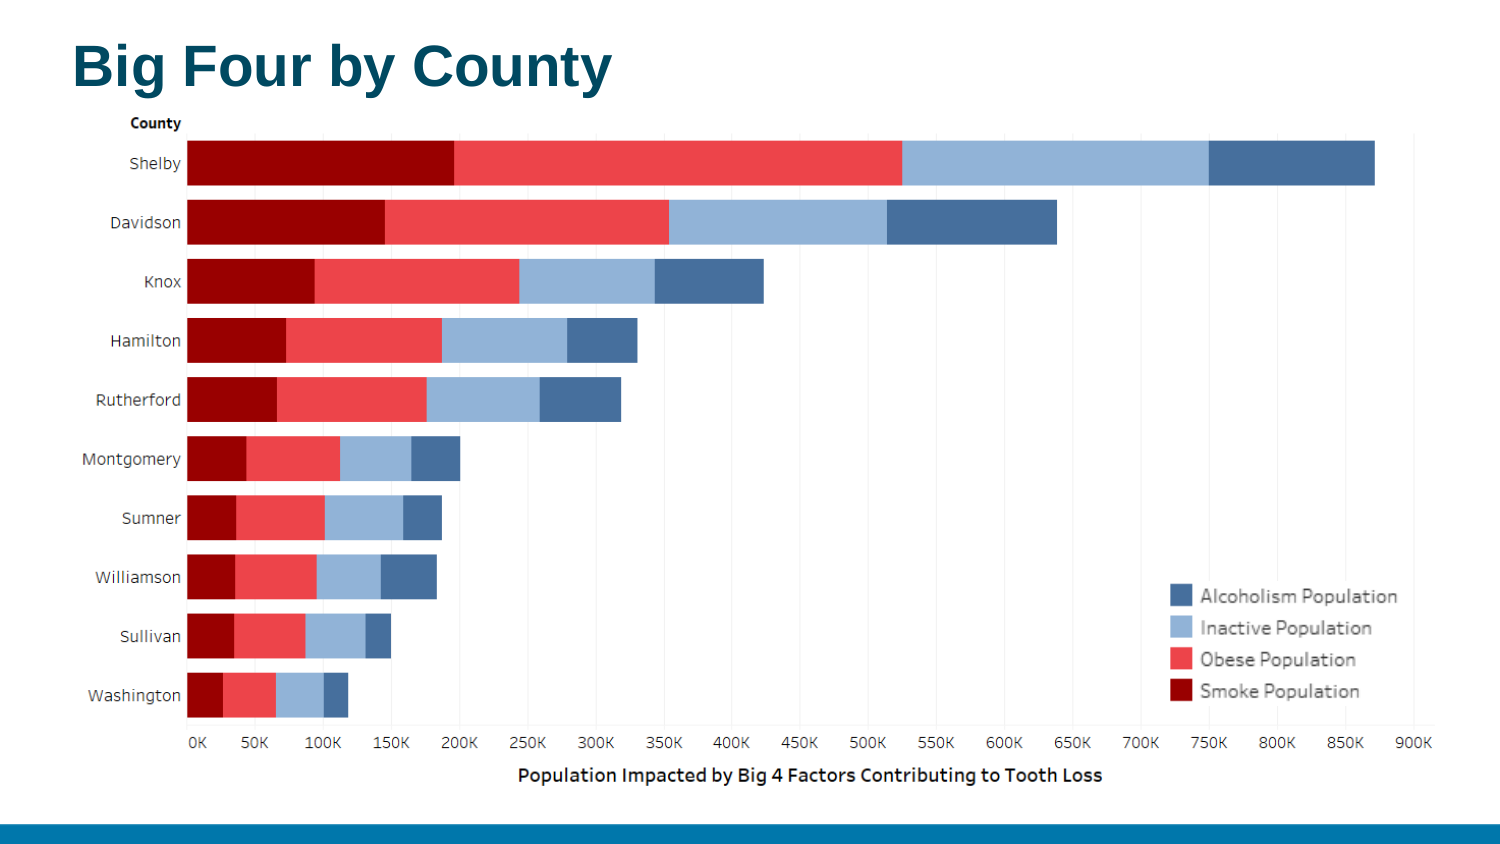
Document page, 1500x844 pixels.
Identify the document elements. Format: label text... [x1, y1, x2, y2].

picture [58, 106, 1441, 794]
title Big Four by County [57, 12, 1500, 107]
